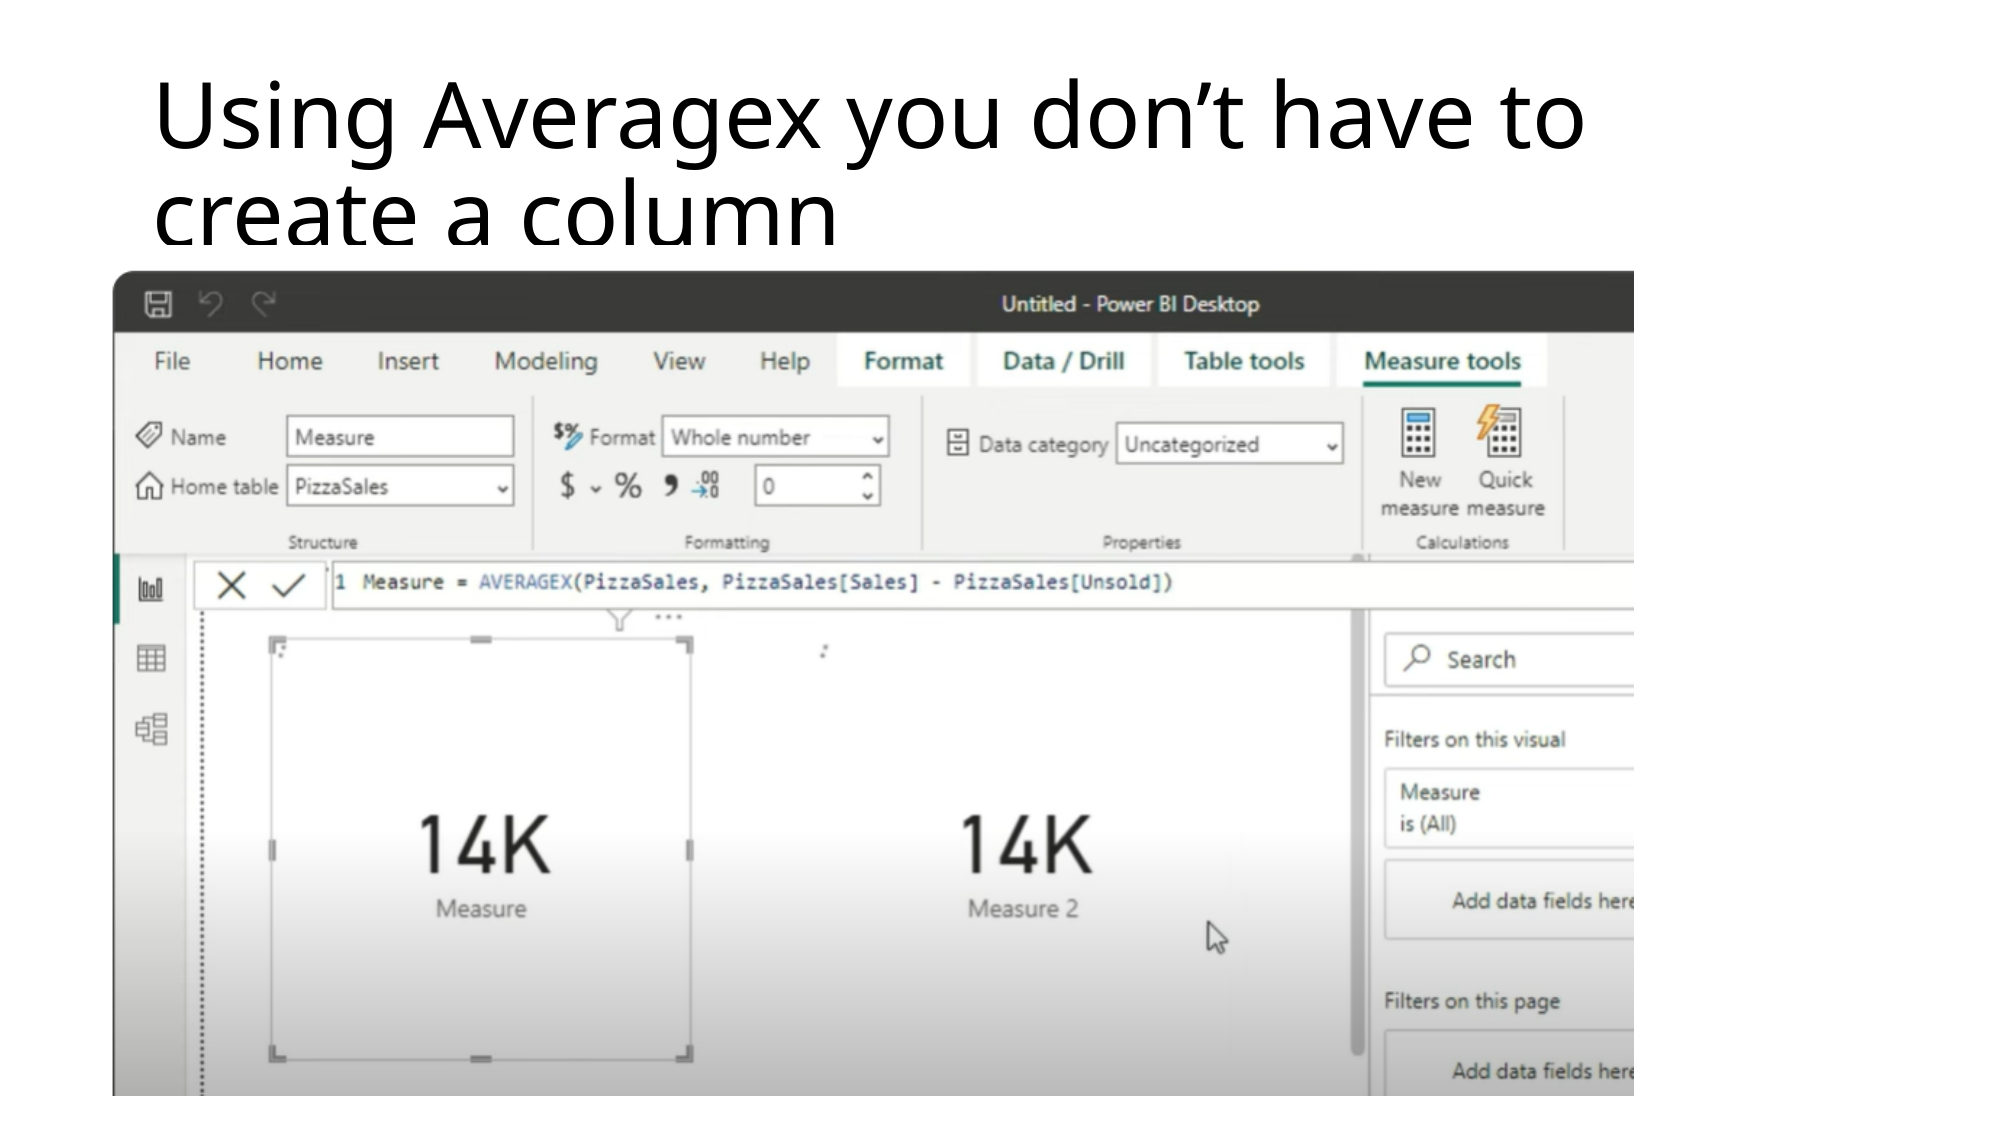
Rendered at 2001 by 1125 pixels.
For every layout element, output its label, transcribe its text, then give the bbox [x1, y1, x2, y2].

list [65, 244, 1634, 1096]
title Using Averagex you don’t have to create a column [137, 59, 1863, 278]
